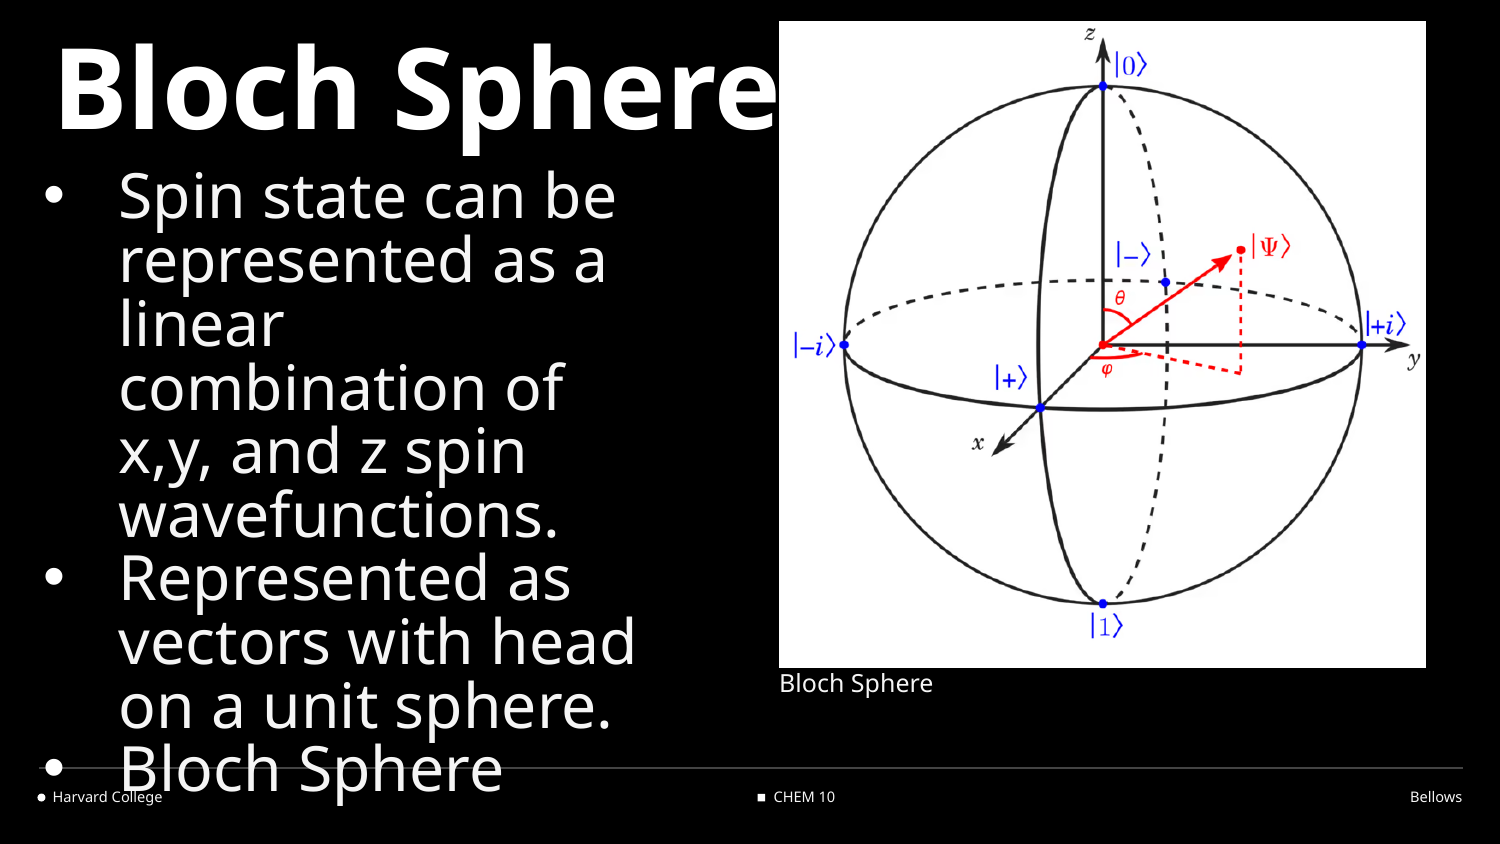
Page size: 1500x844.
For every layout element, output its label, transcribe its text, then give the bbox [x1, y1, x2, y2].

title Spin state can be represented as a linear combination of x,y, and z spin wavefunctions. Represented as vectors with head on a unit sphere. Bloch Sphere [37, 168, 678, 820]
subtitle Bloch Sphere [779, 675, 1259, 706]
subtitle Harvard College [52, 767, 496, 806]
text_box Bloch Sphere [37, 1, 1400, 149]
subtitle CHEM 10 [773, 767, 1151, 806]
picture [778, 21, 1426, 668]
subtitle Bellows [1125, 768, 1463, 806]
